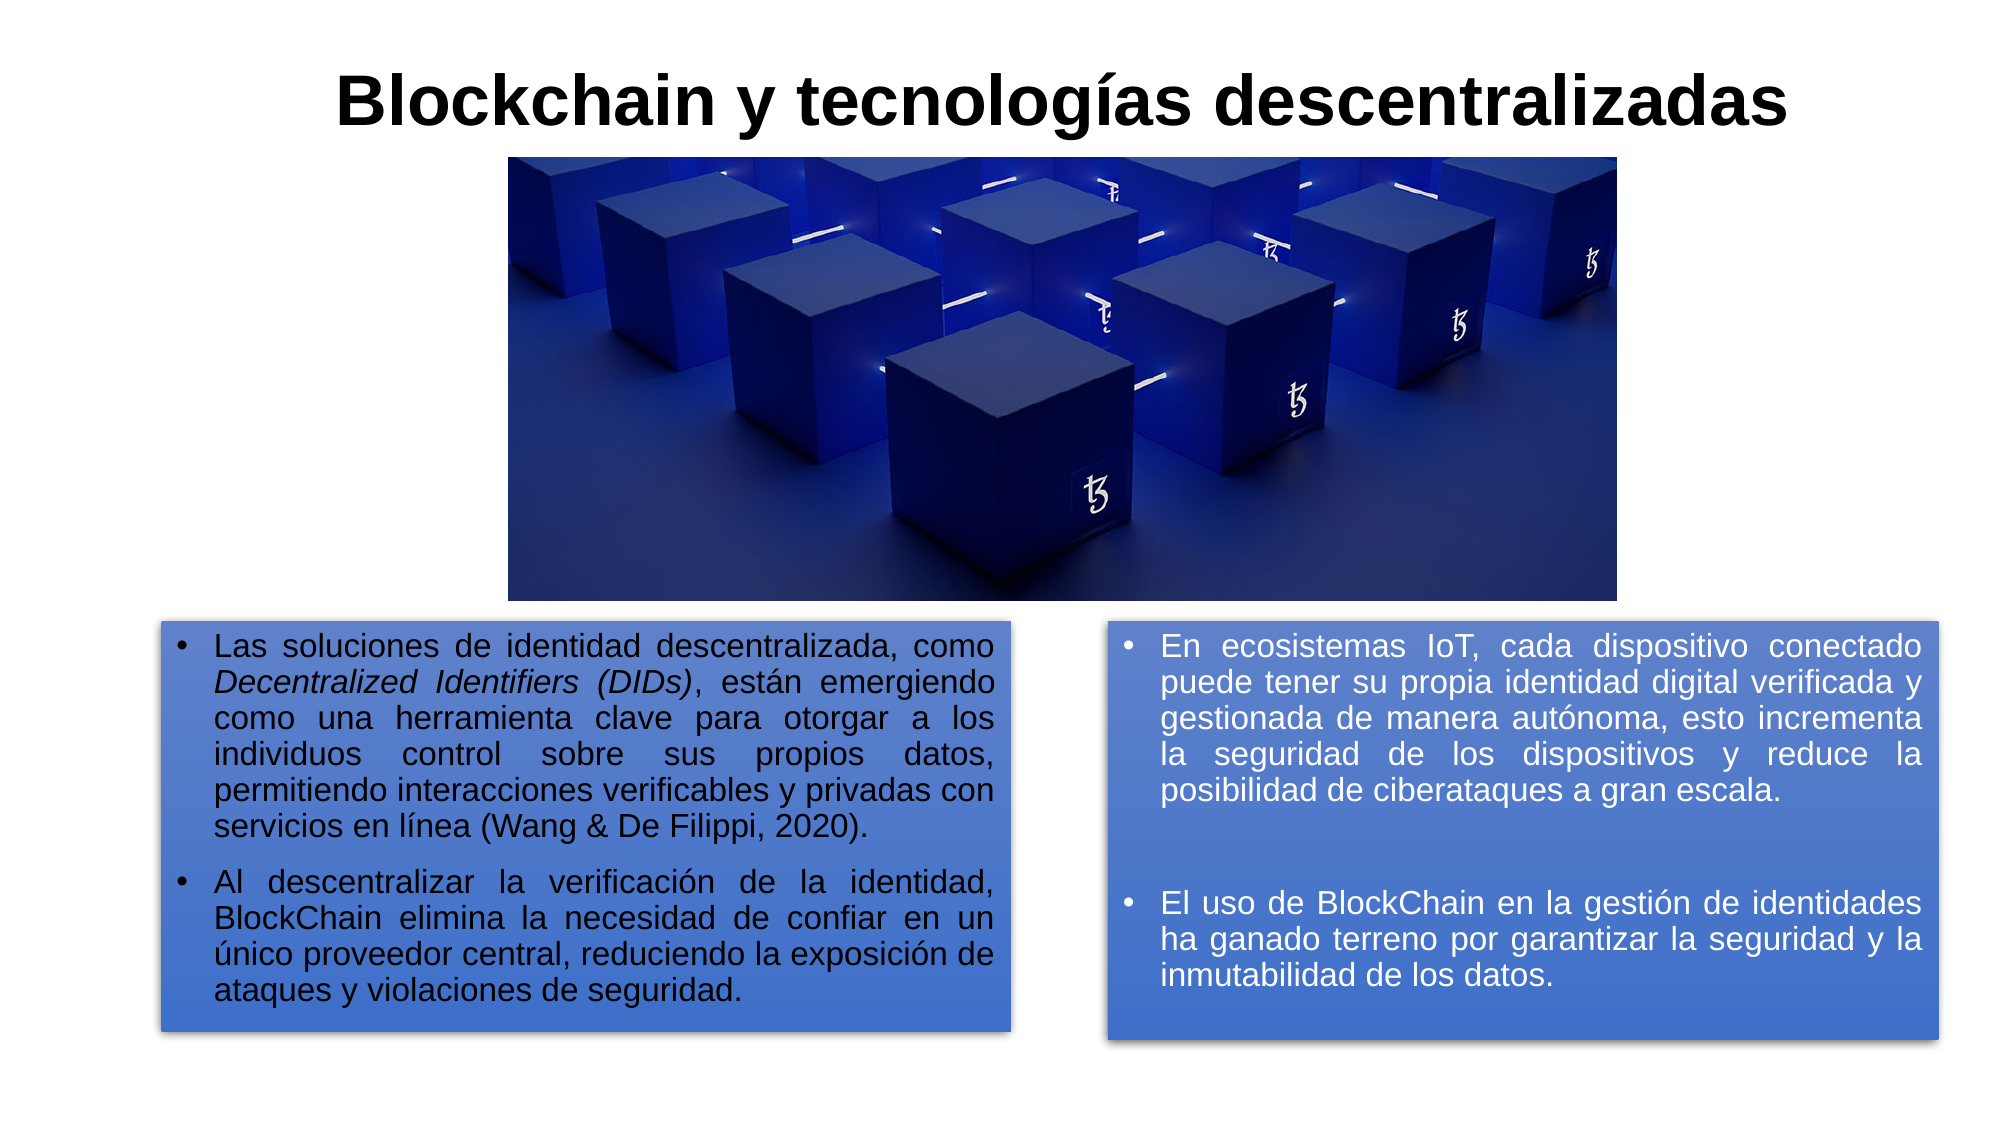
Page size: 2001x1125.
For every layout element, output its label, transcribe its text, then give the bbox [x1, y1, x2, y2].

picture [508, 157, 1617, 601]
text_box Las soluciones de identidad descentralizada, como Decentralized Identifiers (DIDs), están emergiendo como una herramienta clave para otorgar a los individuos control sobre sus propios datos, permitiendo interacciones verificables y privadas con servicios en línea (Wang & De Filippi, 2020). Al descentralizar la verificación de la identidad, BlockChain elimina la necesidad de confiar en un único proveedor central, reduciendo la exposición de ataques y violaciones de seguridad. [161, 621, 1011, 1032]
title Blockchain y tecnologías descentralizadas [302, 48, 1939, 158]
list En ecosistemas IoT, cada dispositivo conectado puede tener su propia identidad digital verificada y gestionada de manera autónoma, esto incrementa la seguridad de los dispositivos y reduce la posibilidad de ciberataques a gran escala. El uso de BlockChain en la gestión de identidades ha ganado terreno por garantizar la seguridad y la inmutabilidad de los datos. [1107, 621, 1939, 1040]
